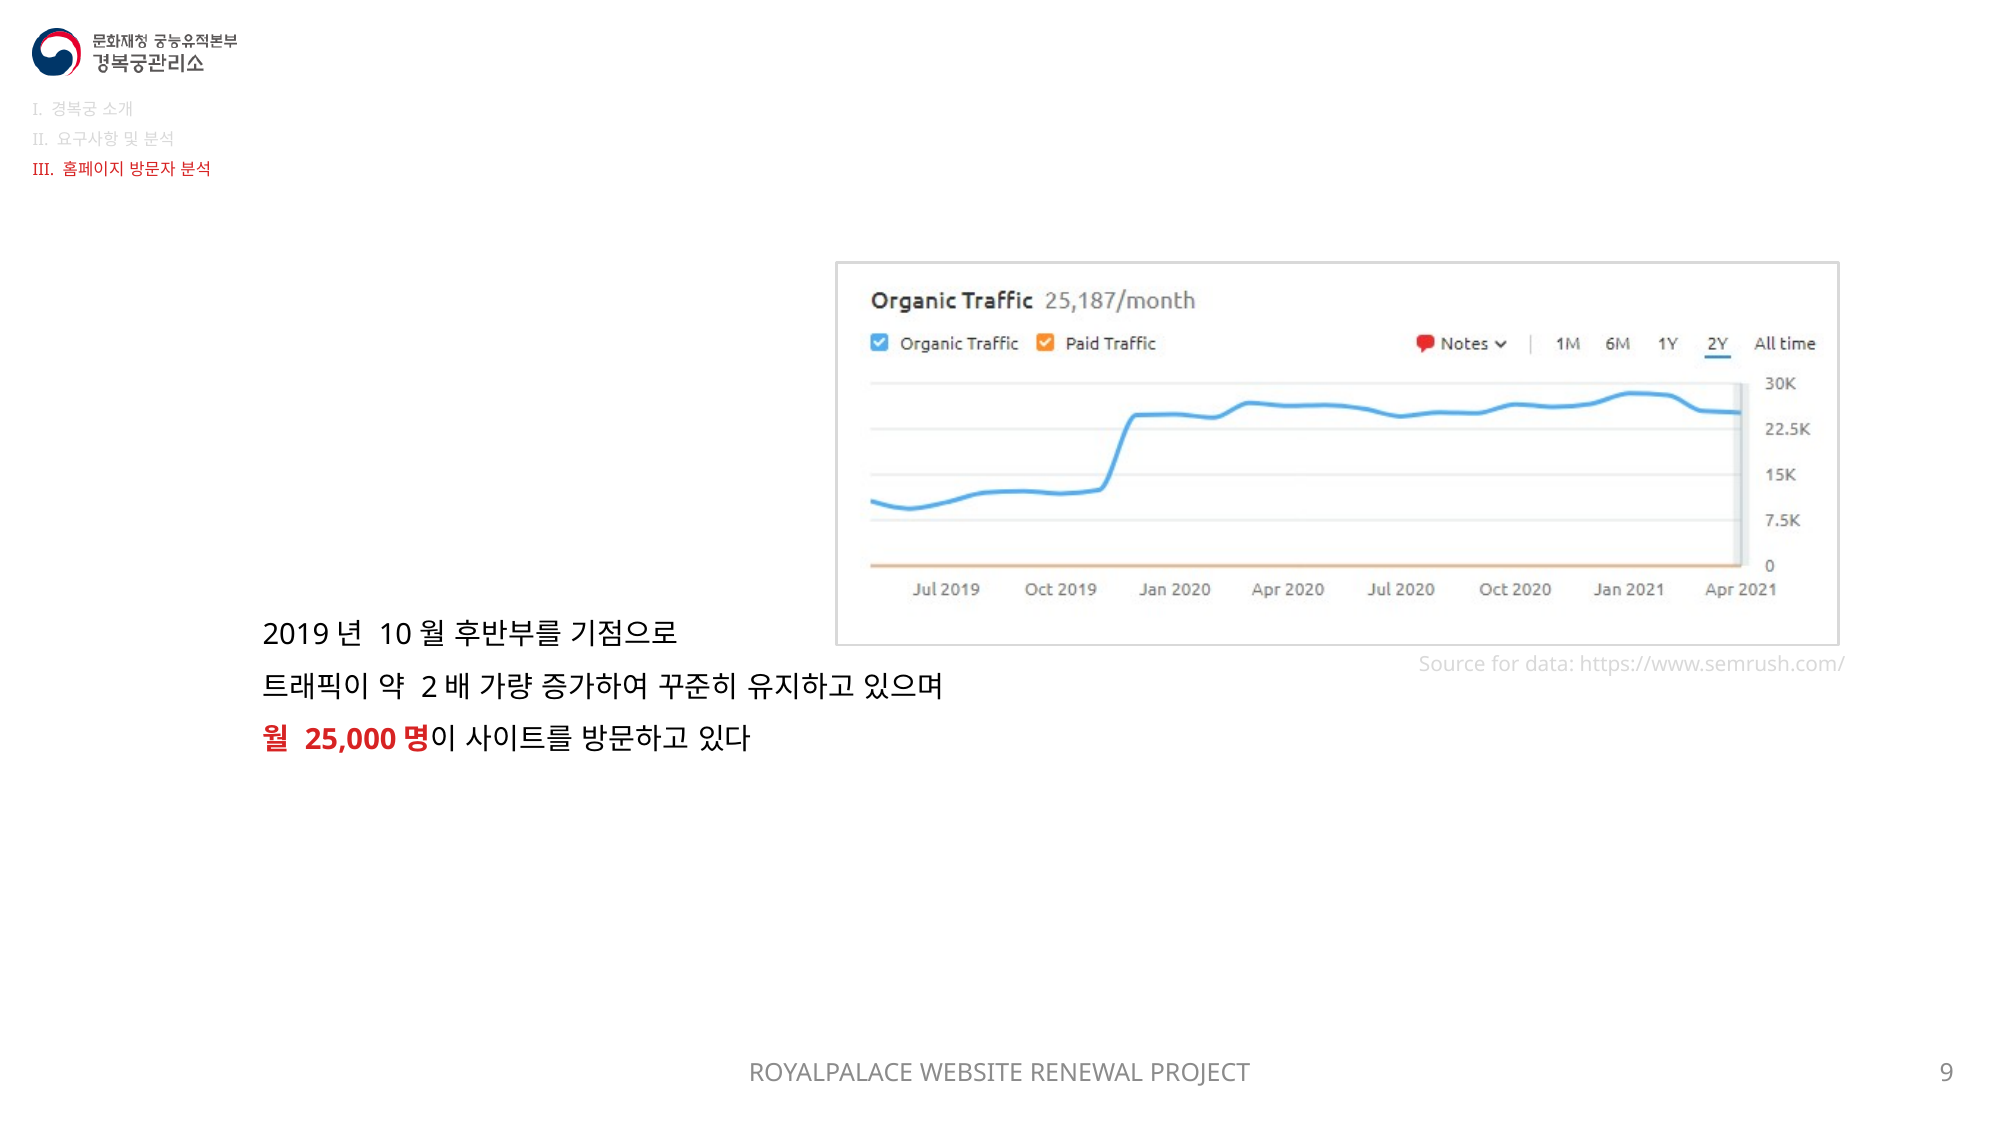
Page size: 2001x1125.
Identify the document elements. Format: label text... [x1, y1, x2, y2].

slide_number 9 [1518, 1043, 1969, 1104]
footer ROYALPALACE WEBSITE RENEWAL PROJECT [662, 1043, 1338, 1104]
picture [837, 263, 1837, 644]
text_box 2019년 10월 후반부를 기점으로 트래픽이 약 2배 가량 증가하여 꾸준히 유지하고 있으며 월 25,000명이 사이트를 방문하고 있다 [247, 590, 1129, 763]
text_box I. 경복궁 소개 II. 요구사항 및 분석 III. 홈페이지 방문자 분석 [17, 81, 227, 187]
text_box Source for data: https://www.semrush.com/ [1404, 643, 1860, 684]
picture [31, 28, 238, 76]
